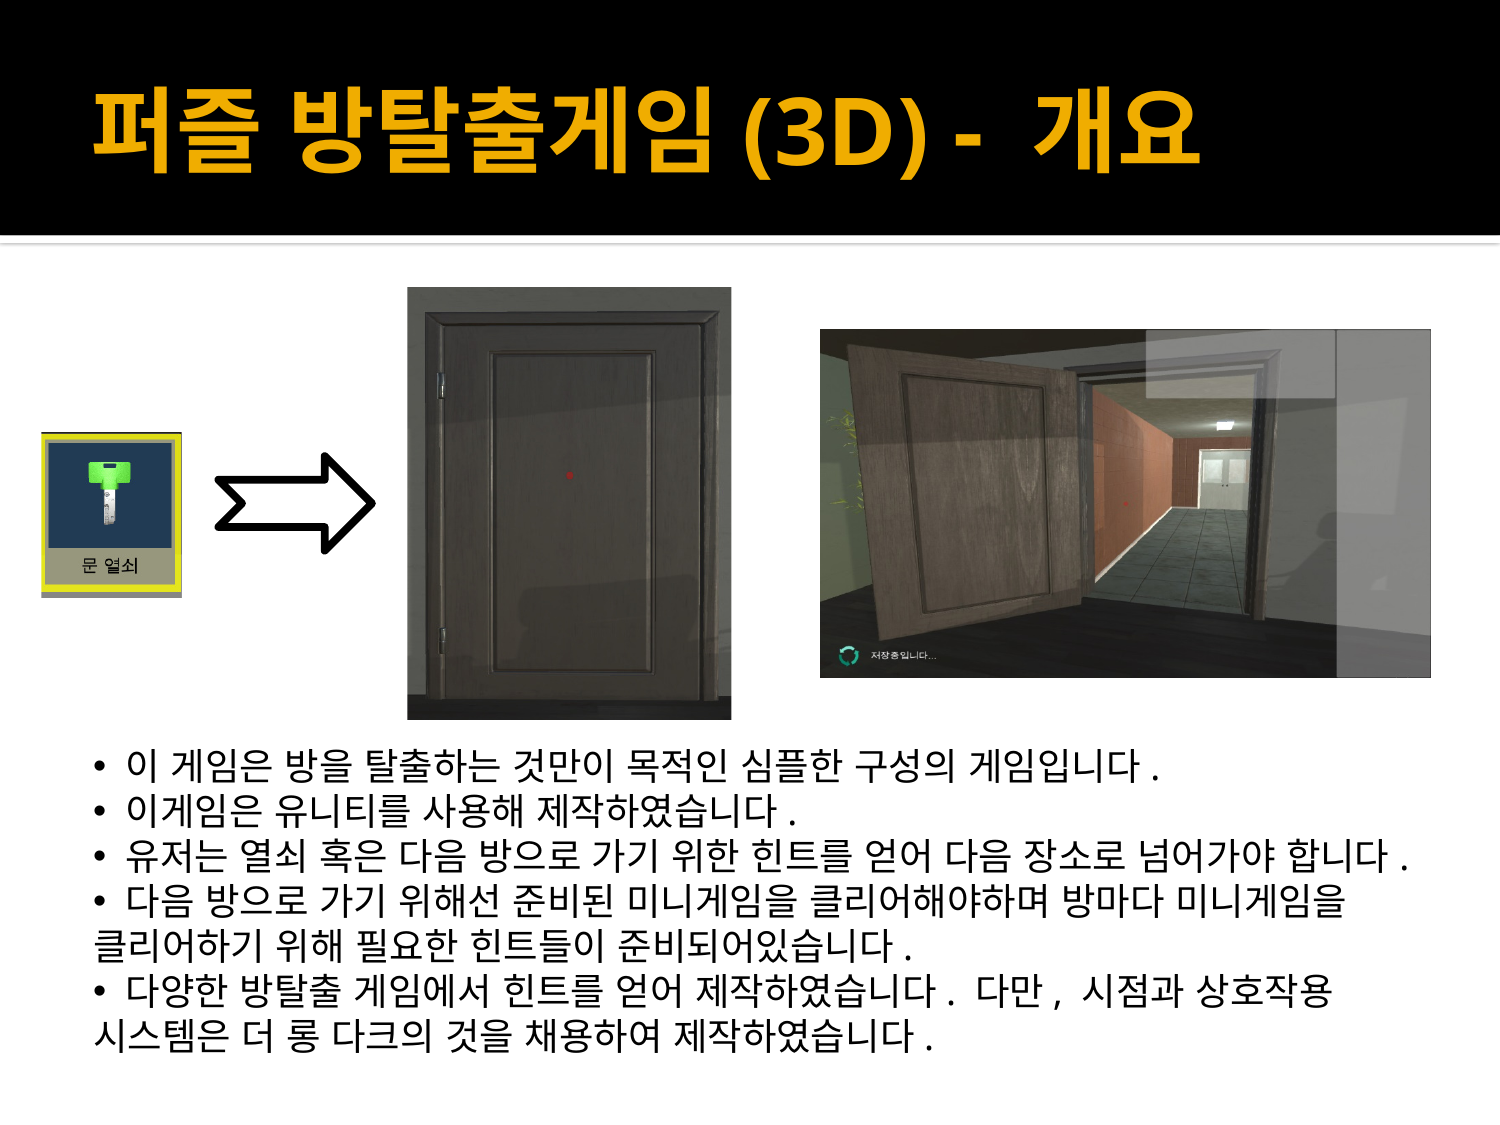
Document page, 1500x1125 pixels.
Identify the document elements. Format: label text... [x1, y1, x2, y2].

list 이 게임은 방을 탈출하는 것만이 목적인 심플한 구성의 게임입니다. 이게임은 유니티를 사용해 제작하였습니다. 유저는 열쇠 혹은 다음 방으로 가기 위한 힌트를 얻어 다음 장소로 넘어가야 합니다. 다음 방으로 가기 위해선 준비된 미니게임을 클리어해야하며 방마다 미니게임을 클리어하기 위해 필요한 힌트들이 준비되어있습니다. 다양한 방탈출 게임에서 힌트를 얻어 제작하였습니다. 다만, 시점과 상호작용 시스템은 더 롱 다크의 것을 채용하여 제작하였습니다. [84, 727, 1435, 1083]
picture [41, 432, 182, 598]
picture [407, 287, 732, 720]
picture [820, 329, 1431, 678]
text_box [214, 452, 376, 555]
title 퍼즐 방탈출게임(3D) - 개요 [75, 25, 1425, 231]
